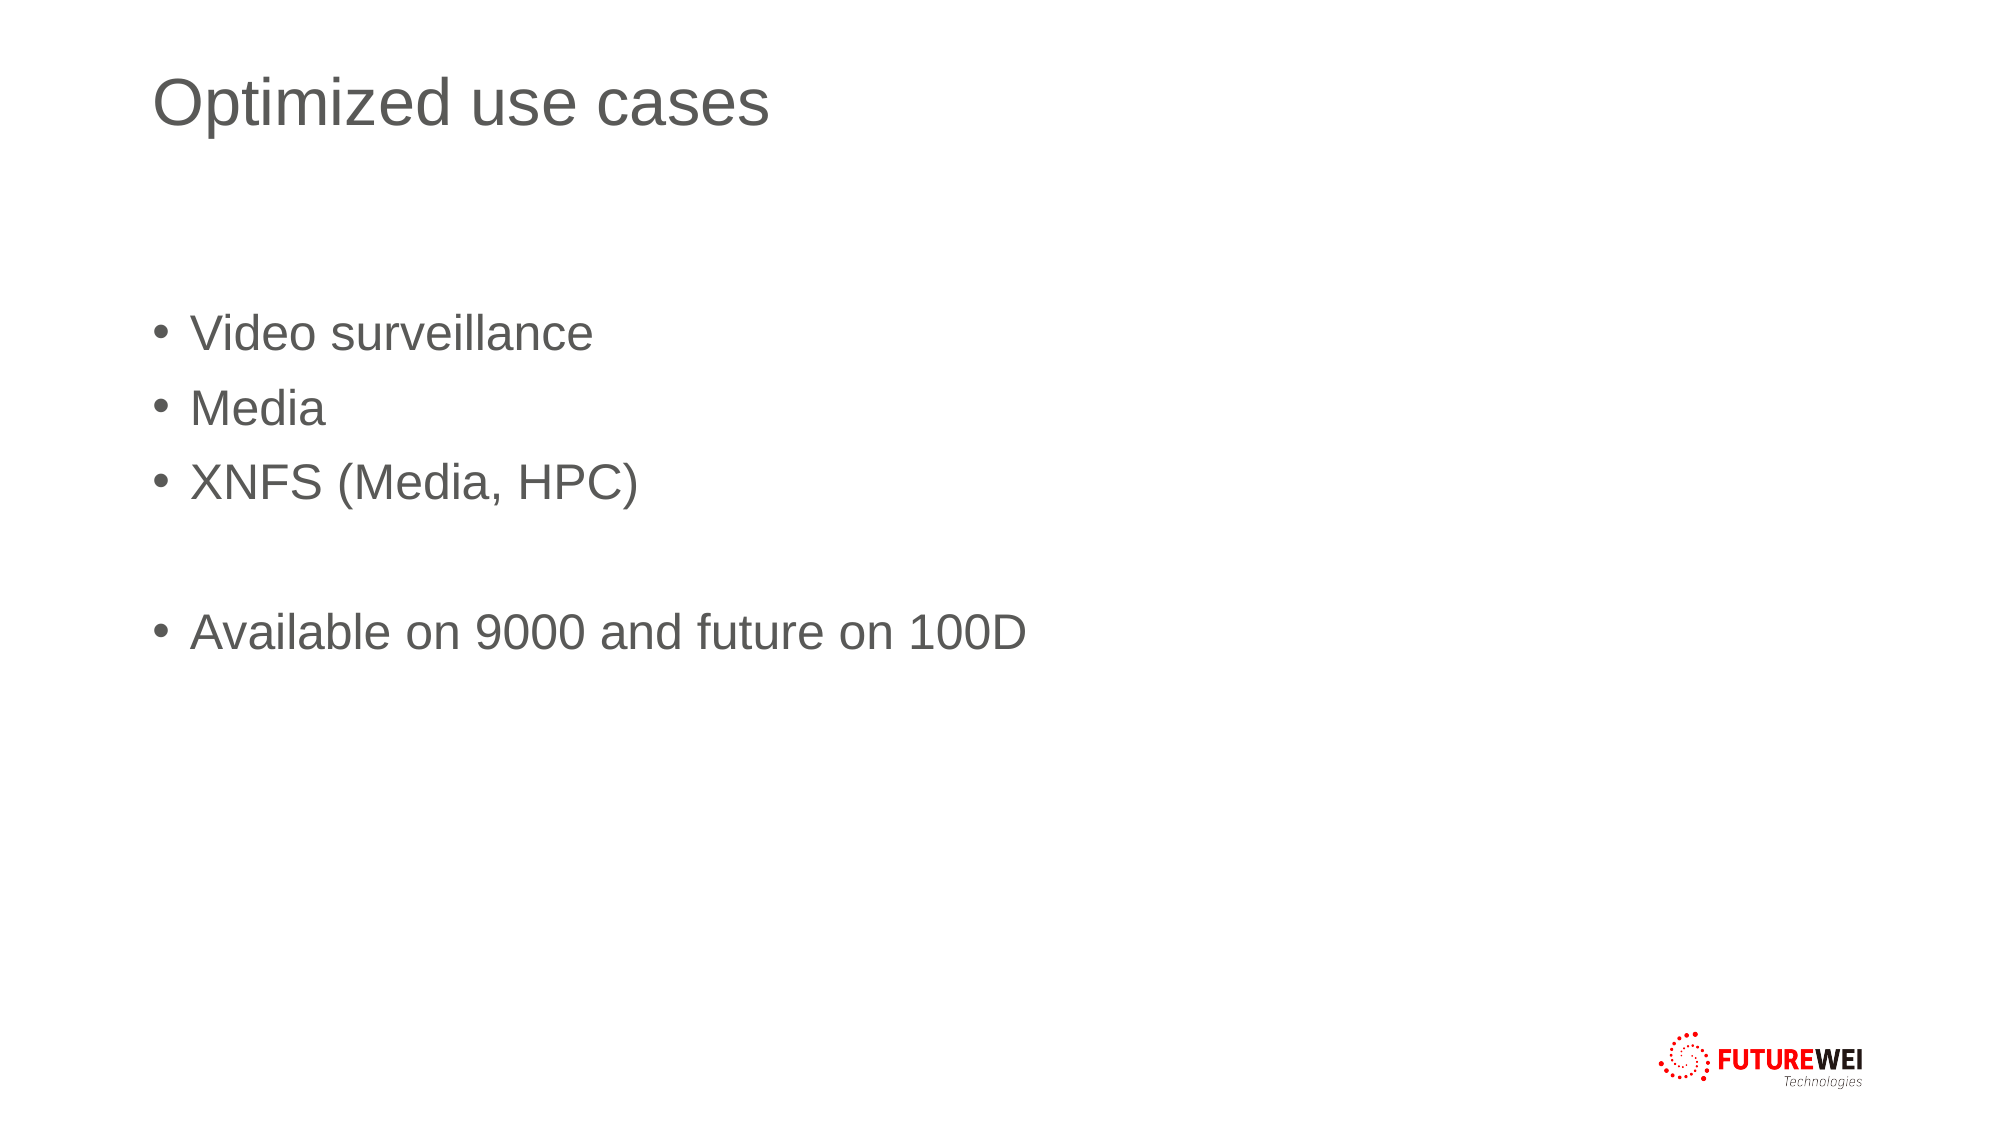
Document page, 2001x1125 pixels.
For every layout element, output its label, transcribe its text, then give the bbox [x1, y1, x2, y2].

picture [1638, 1011, 1882, 1102]
list Video surveillance Media XNFS (Media, HPC) Available on 9000 and future on 100D [137, 299, 1863, 1014]
title Optimized use cases [137, 59, 1863, 246]
